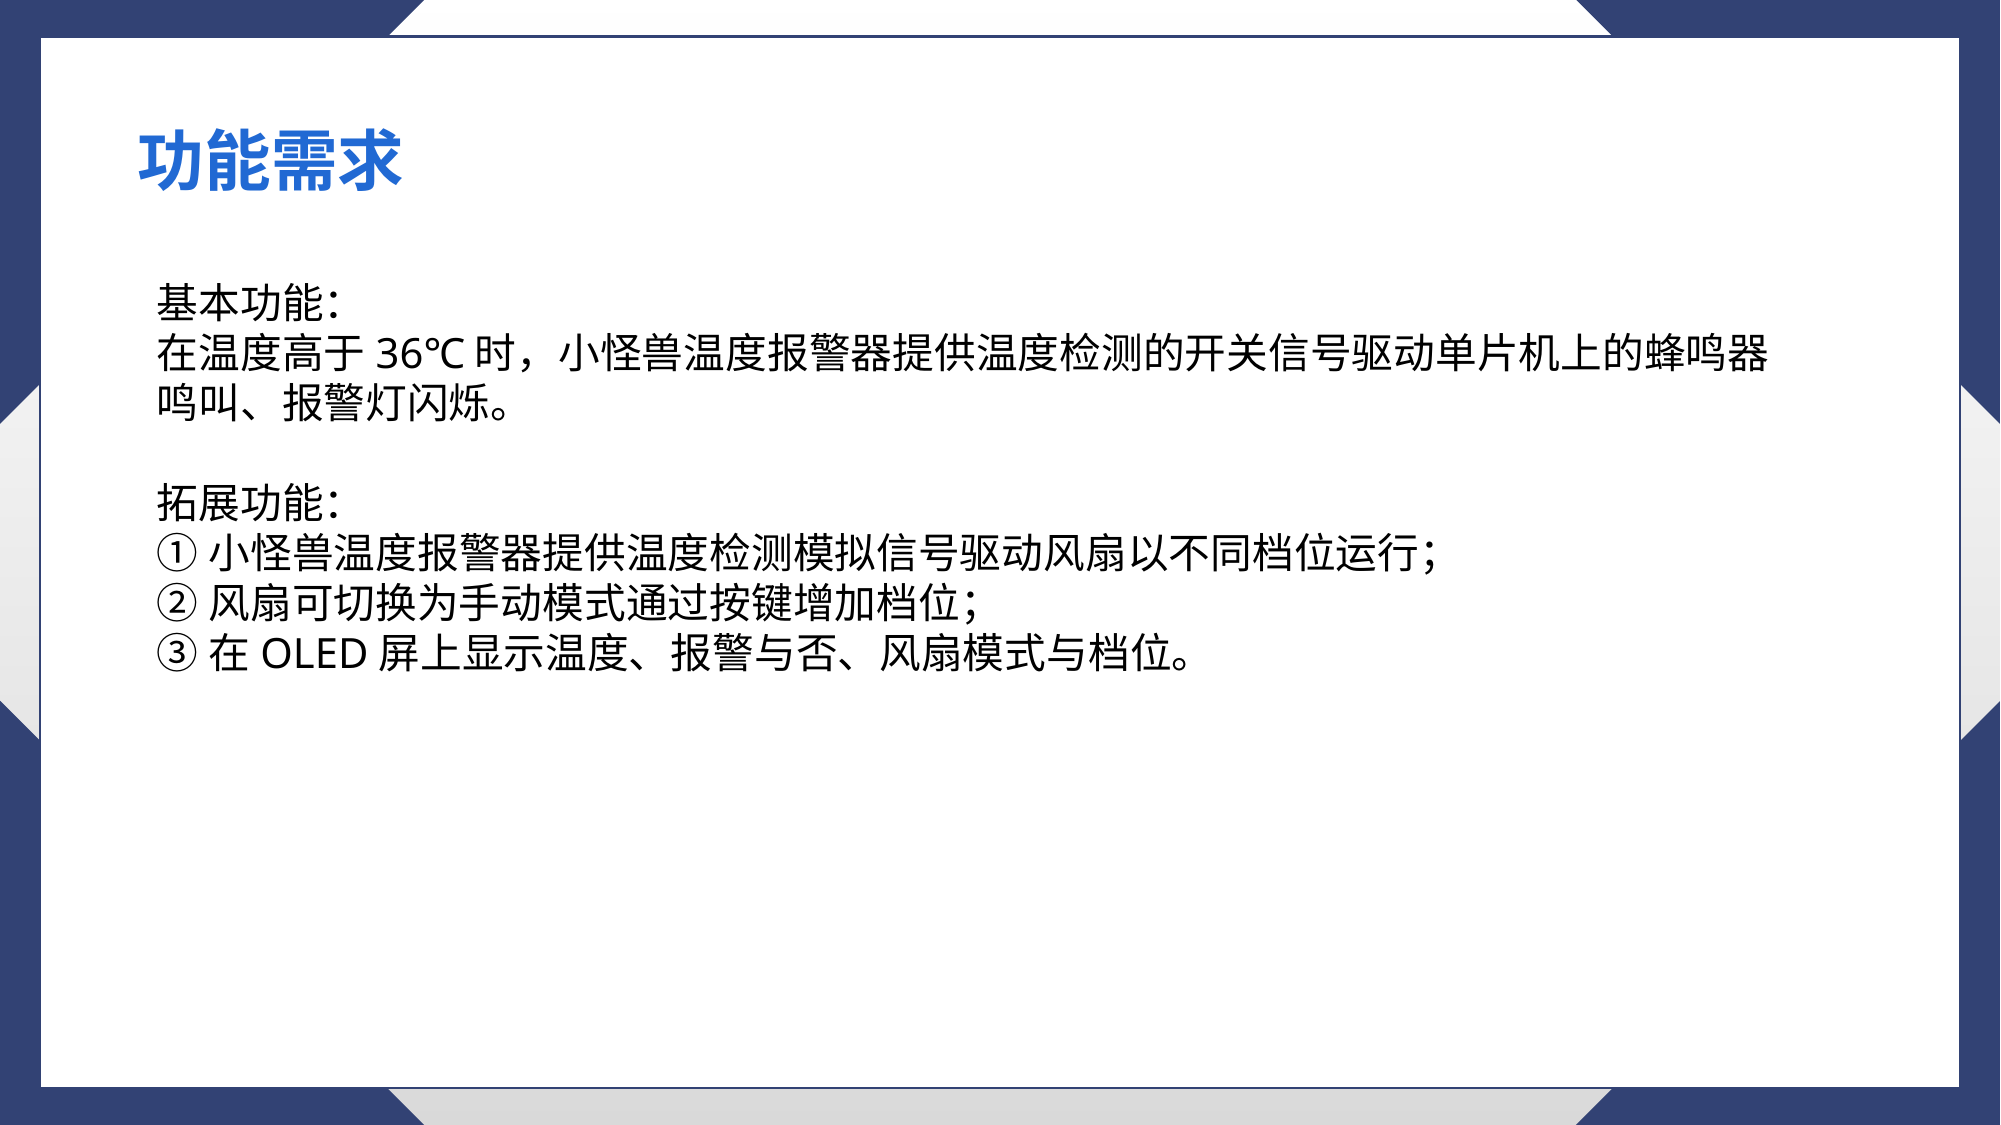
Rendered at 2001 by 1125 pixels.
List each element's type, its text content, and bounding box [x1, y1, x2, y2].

text_box [1574, 0, 2000, 426]
text_box 功能需求 [122, 111, 957, 207]
text_box [1574, 699, 2000, 1125]
text_box 基本功能： 在温度高于36℃时，小怪兽温度报警器提供温度检测的开关信号驱动单片机上的蜂鸣器鸣叫、报警灯闪烁。 拓展功能： ①小怪兽温度报警器提供温度检测模拟信号驱动风扇以不同档位运行； ②风扇可切换为手动模式通过按键增加档位； ③在OLED屏上显示温度、报警与否、风扇模式与档位。 [142, 269, 1824, 1050]
text_box [39, 35, 1961, 1089]
text_box [0, 699, 426, 1125]
text_box [0, 0, 426, 426]
